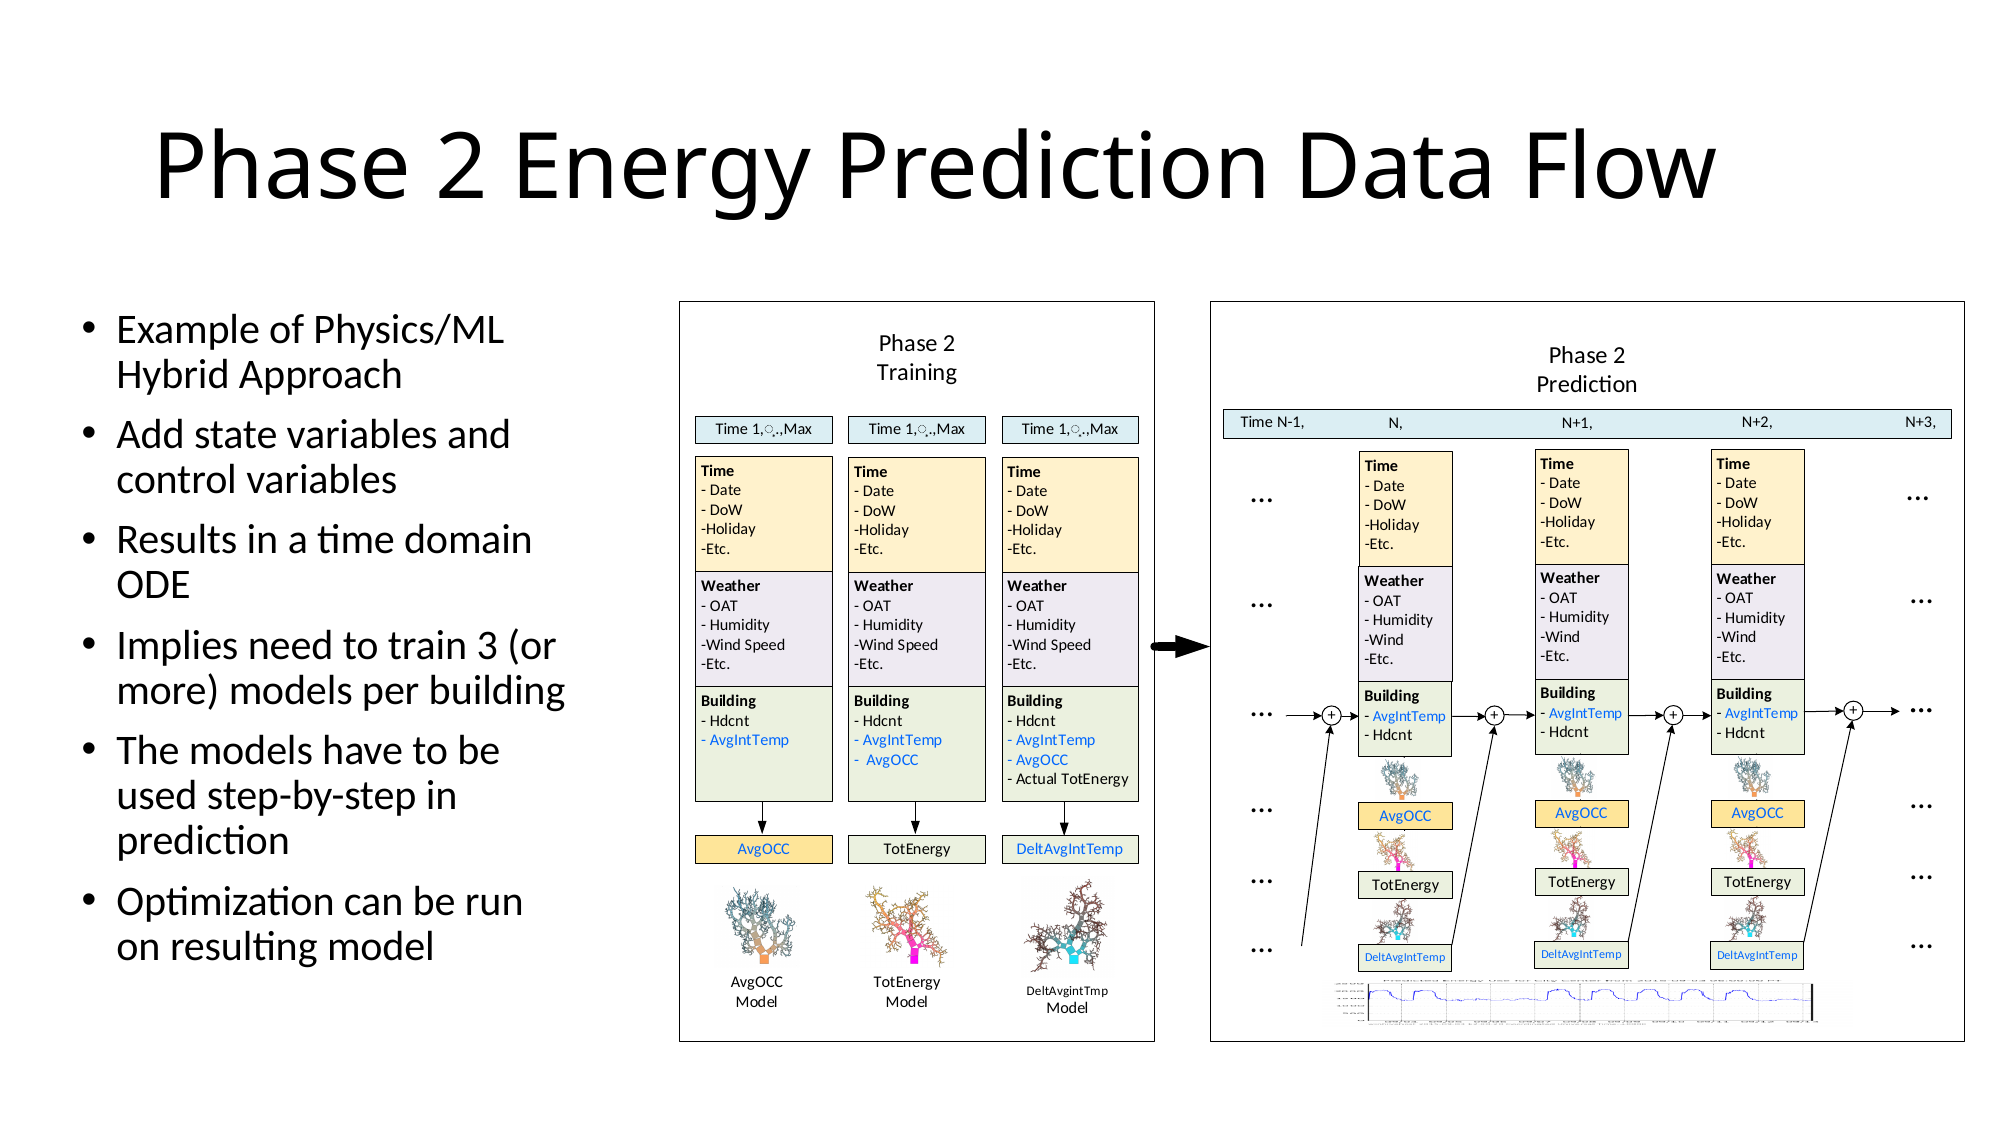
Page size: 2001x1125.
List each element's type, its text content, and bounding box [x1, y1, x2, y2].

title Phase 2 Energy Prediction Data Flow [137, 59, 1863, 278]
picture [677, 299, 1966, 1042]
list Example of Physics/ML Hybrid Approach Add state variables and control variables Results in a time domain ODE Implies need to train 3 (or more) models per building The models have to be used step-by-step in prediction Optimization can be run on resulting model [66, 299, 584, 1014]
